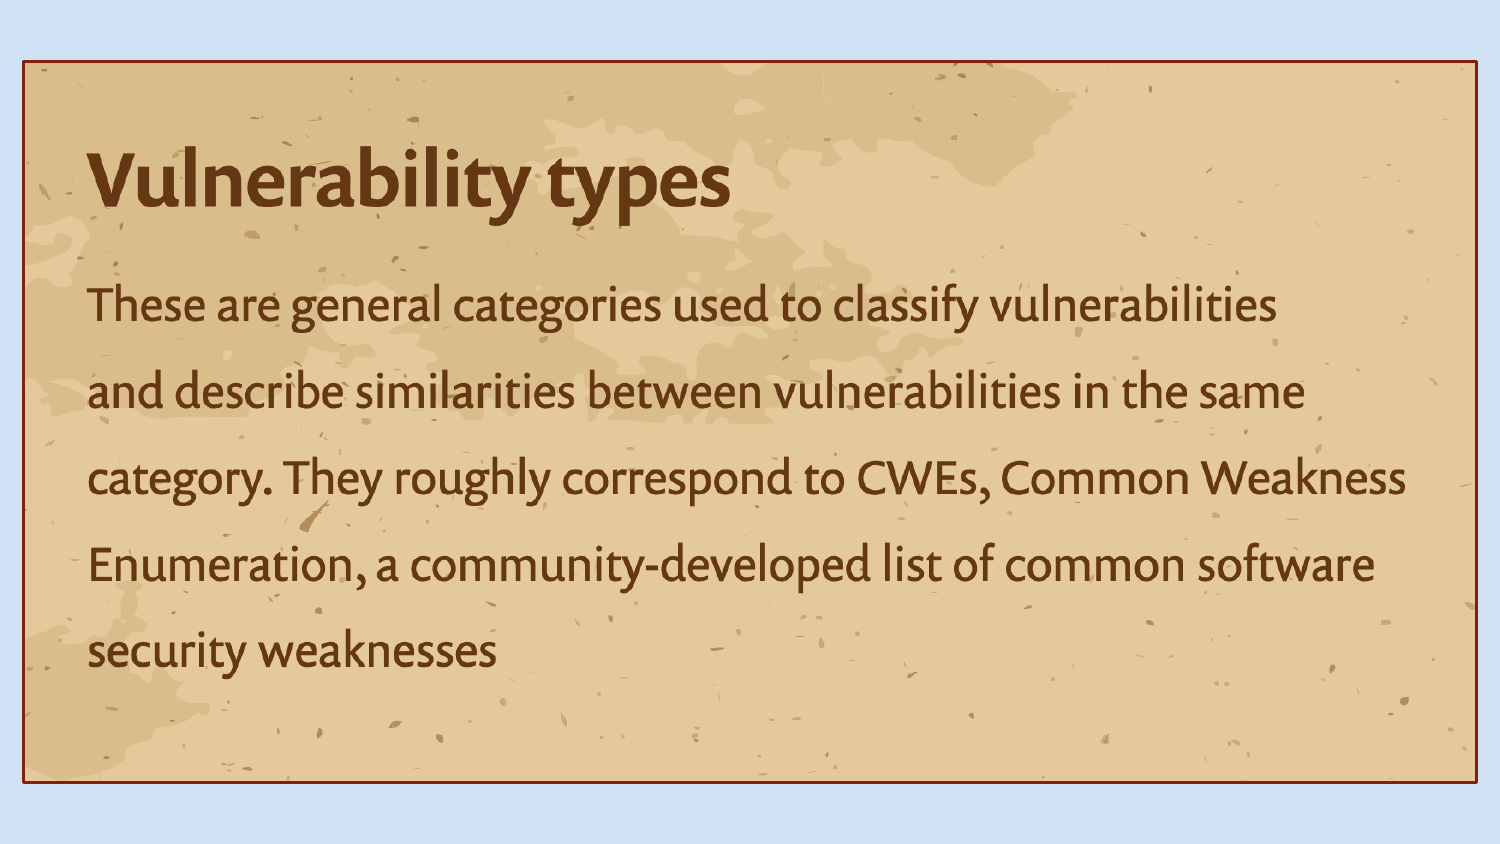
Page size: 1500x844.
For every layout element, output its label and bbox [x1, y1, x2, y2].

picture [24, 62, 1476, 781]
